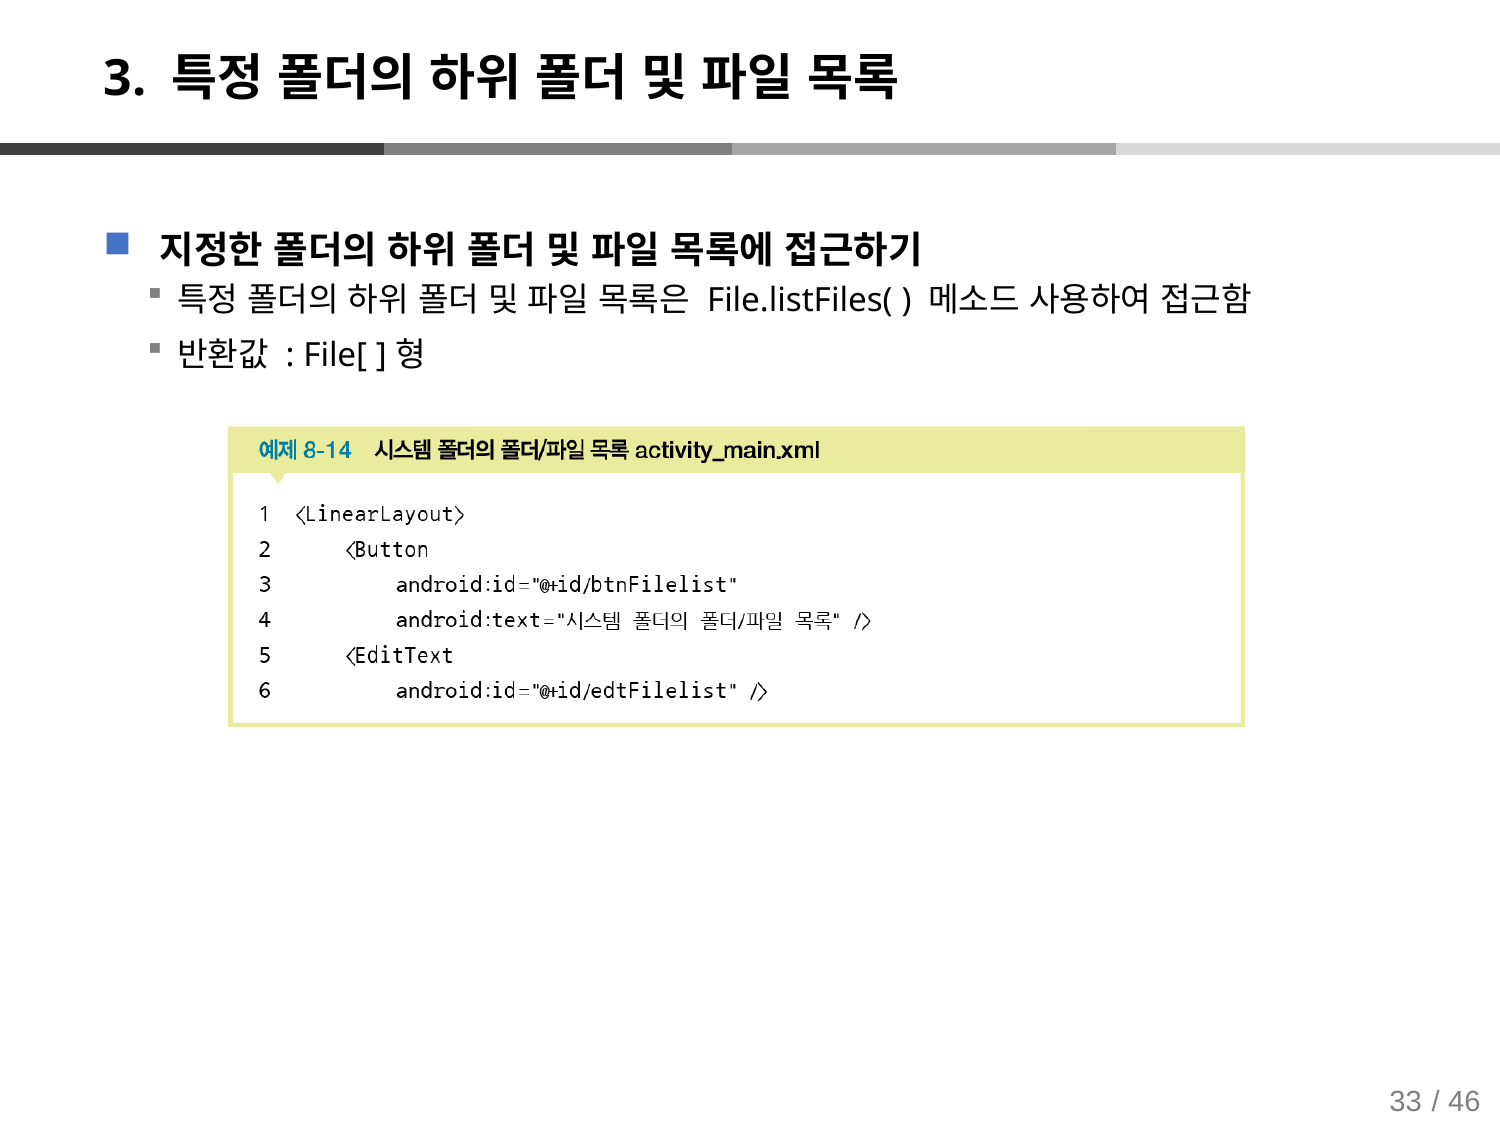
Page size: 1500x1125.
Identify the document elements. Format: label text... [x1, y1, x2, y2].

picture [214, 413, 1254, 739]
title 3. 특정 폴더의 하위 폴더 및 파일 목록 [88, 30, 1211, 121]
list 지정한 폴더의 하위 폴더 및 파일 목록에 접근하기 특정 폴더의 하위 폴더 및 파일 목록은 File.listFiles( ) 메소드 사용하여 접근함 반환값 : File[ ]형 [88, 196, 1436, 1083]
